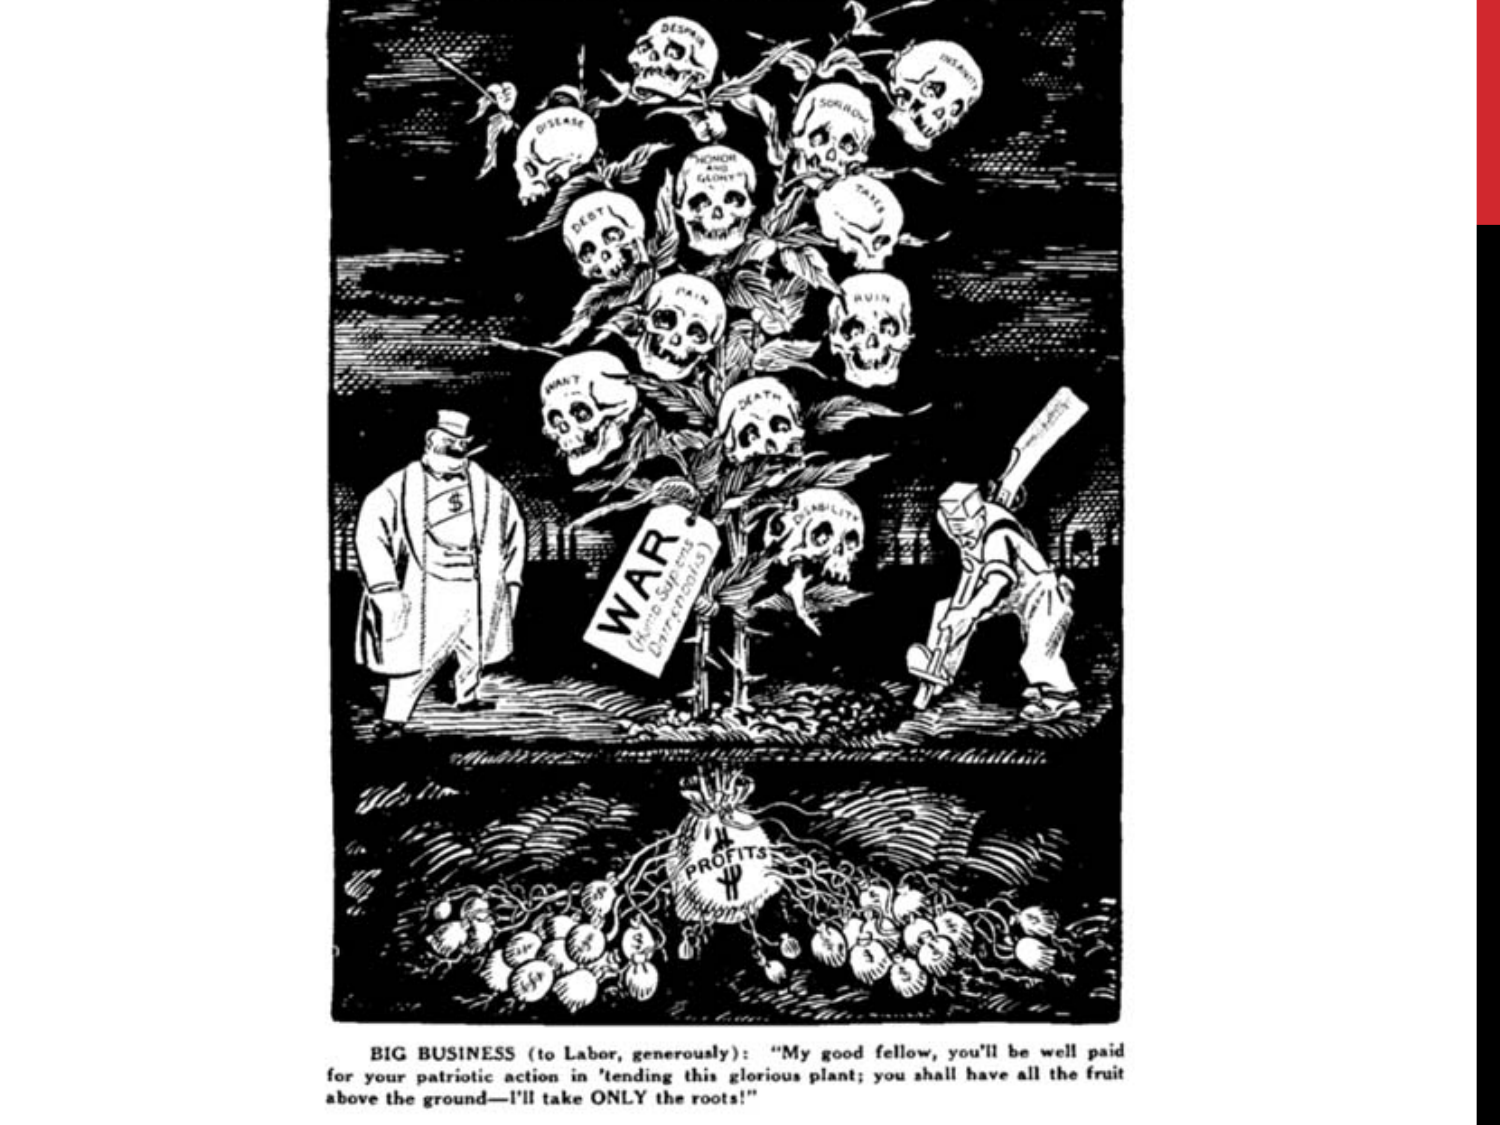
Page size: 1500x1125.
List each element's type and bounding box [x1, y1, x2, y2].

list [0, 0, 1500, 1125]
